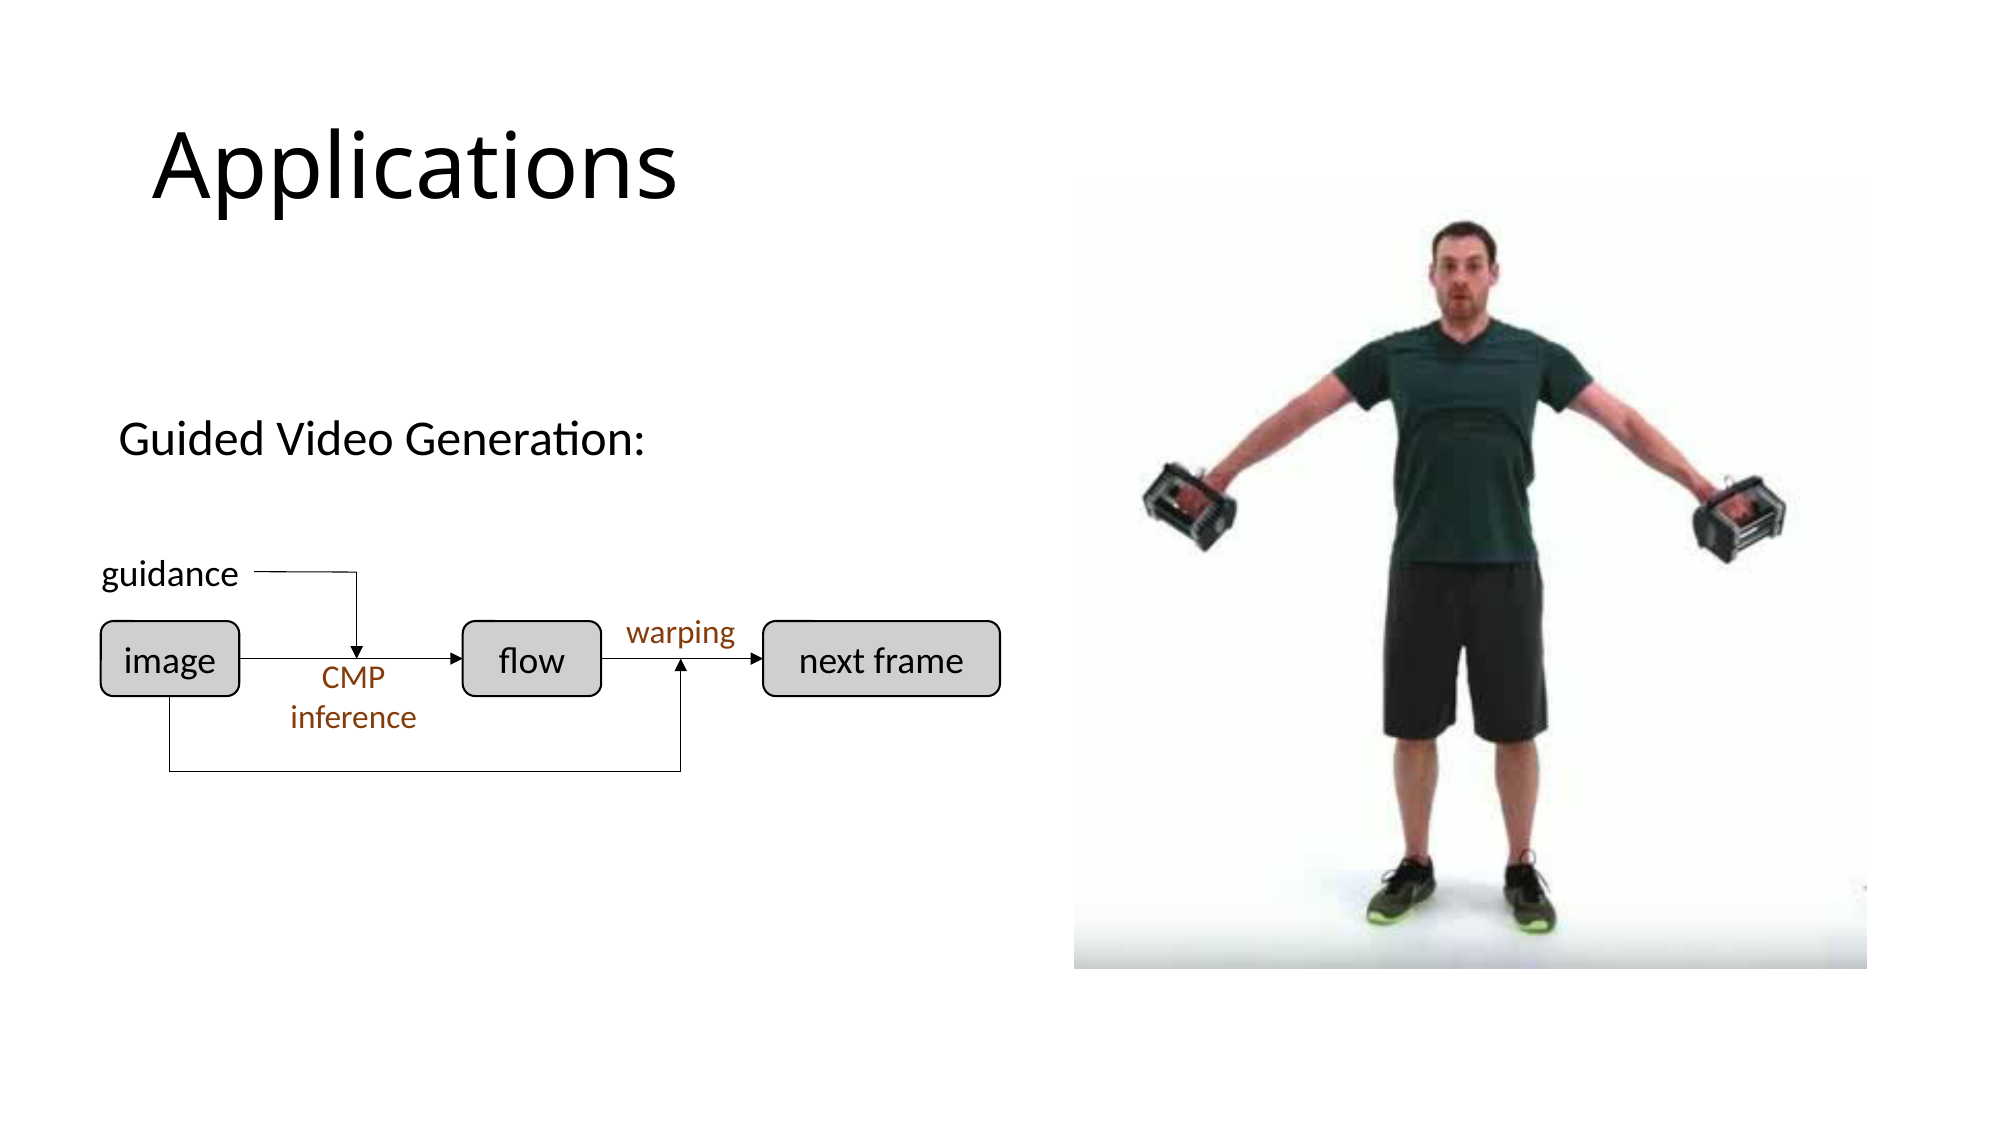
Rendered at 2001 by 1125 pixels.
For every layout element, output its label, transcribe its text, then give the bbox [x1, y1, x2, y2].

text_box warping [611, 602, 751, 658]
title Applications [137, 59, 1863, 278]
text_box image [99, 619, 241, 698]
text_box next frame [762, 619, 1002, 698]
text_box CMP inference [275, 648, 356, 658]
text_box guidance [86, 541, 255, 602]
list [1073, 176, 1868, 970]
text_box flow [461, 619, 603, 698]
text_box Guided Video Generation: [103, 397, 662, 473]
text_box CMP inference [275, 659, 432, 743]
text_box CMP inference [357, 648, 432, 658]
